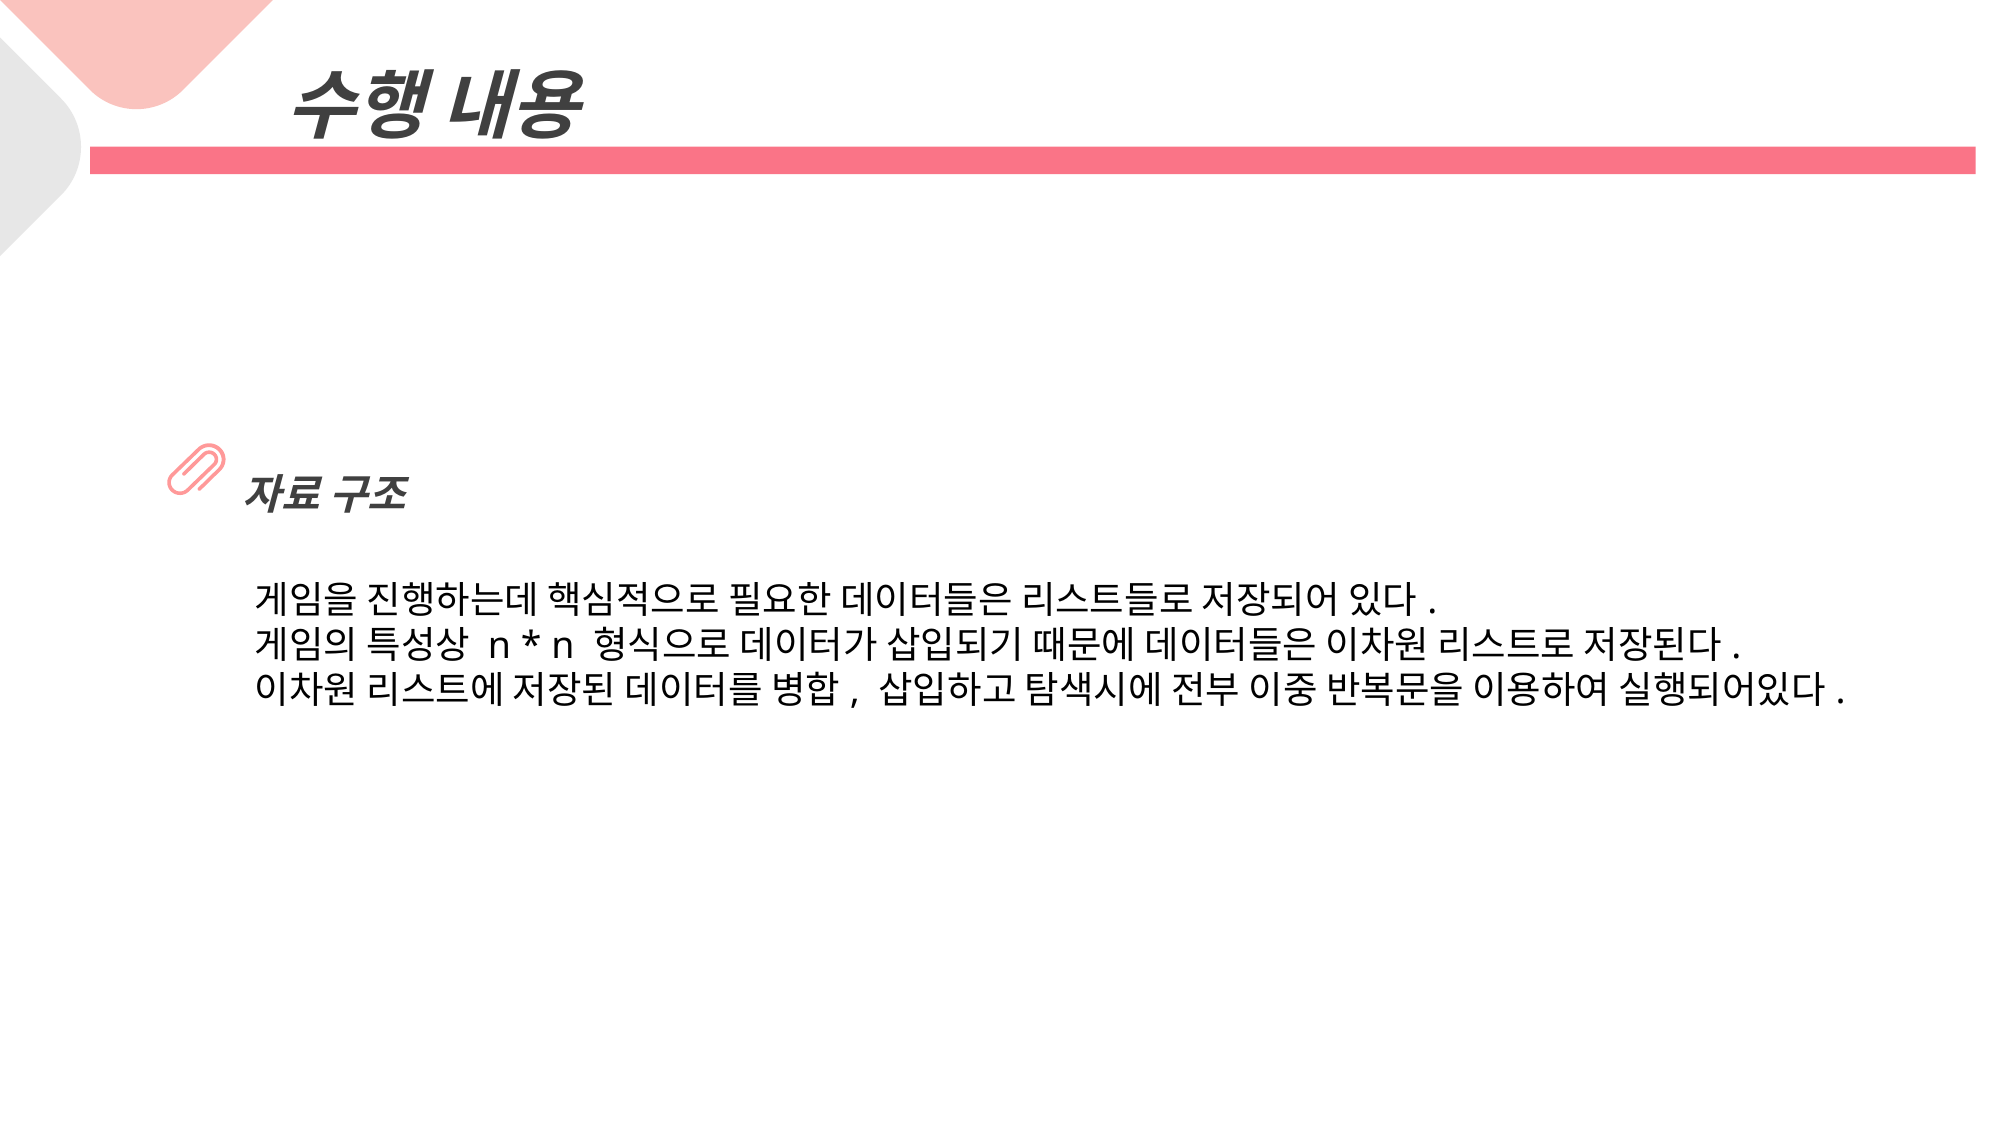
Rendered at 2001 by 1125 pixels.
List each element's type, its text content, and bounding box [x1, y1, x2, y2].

text_box [167, 443, 226, 496]
text_box 자료 구조 [235, 435, 1385, 525]
text_box 수행 내용 [279, 4, 1429, 146]
text_box [274, 146, 1976, 175]
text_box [0, 0, 274, 257]
text_box 게임을 진행하는데 핵심적으로 필요한 데이터들은 리스트들로 저장되어 있다. 게임의 특성상 n * n 형식으로 데이터가 삽입되기 때문에 데이터들은 이차원 리스트로 저장된다. 이차원 리스트에 저장된 데이터를 병합, 삽입하고 탐색시에 전부 이중 반복문을 이용하여 실행되어있다. [247, 568, 1854, 719]
